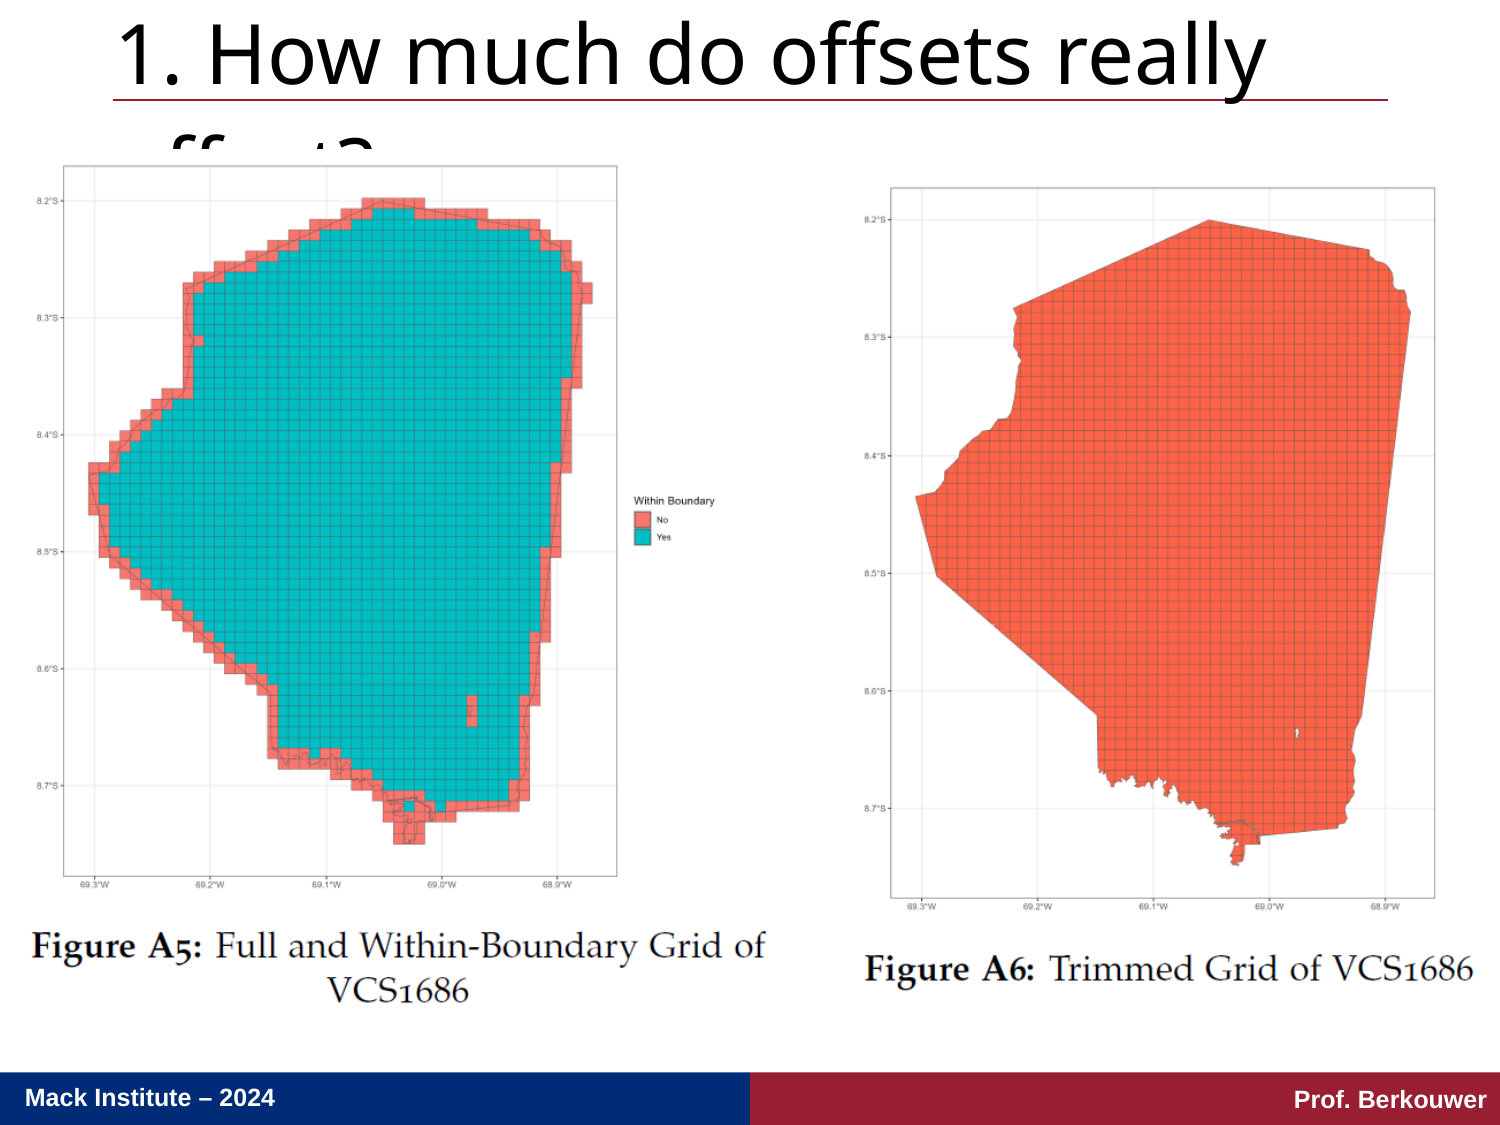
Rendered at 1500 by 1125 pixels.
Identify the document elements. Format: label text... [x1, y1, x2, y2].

picture [1, 149, 1500, 1014]
title 1. How much do offsets really offset? [114, 0, 1390, 113]
